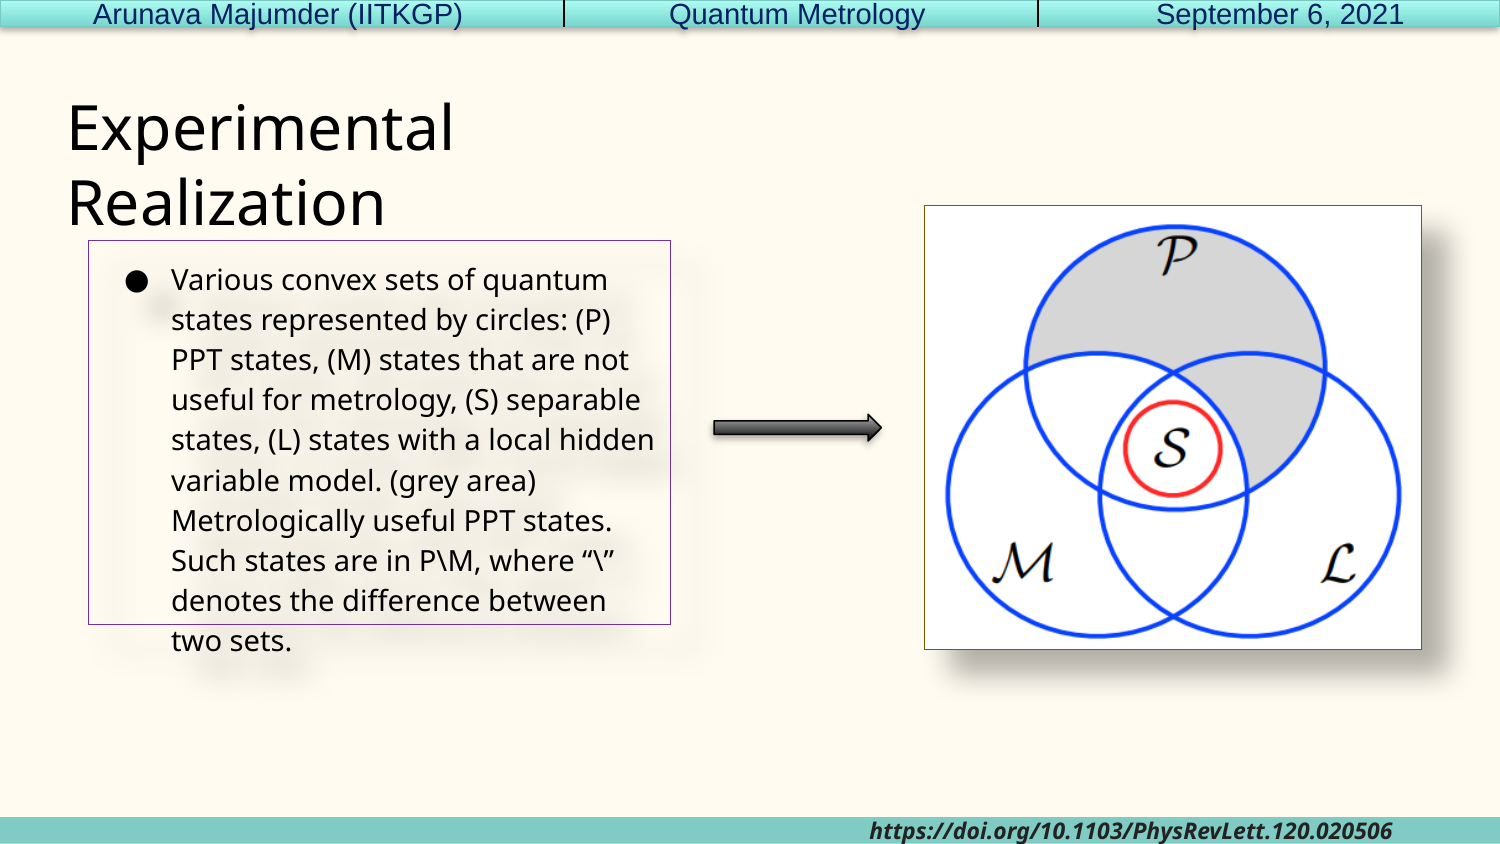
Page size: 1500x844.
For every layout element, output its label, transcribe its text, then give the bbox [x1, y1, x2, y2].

text_box [0, 815, 770, 844]
list Various convex sets of quantum states represented by circles: (P) PPT states, (M) states that are not useful for metrology, (S) separable states, (L) states with a local hidden variable model. (grey area) Metrologically useful PPT states. Such states are in P\M, where “\” denotes the difference between two sets. [88, 240, 671, 625]
text_box [713, 413, 882, 442]
text_box Arunava Majumder (IITKGP) Quantum Metrology September 6, 2021 [565, 0, 1037, 27]
text_box [1493, 815, 1500, 844]
title Experimental Realization [51, 72, 772, 174]
picture [924, 205, 1422, 650]
text_box https://doi.org/10.1103/PhysRevLett.120.020506 [770, 815, 1493, 844]
text_box Arunava Majumder (IITKGP) Quantum Metrology September 6, 2021 [1039, 0, 1500, 27]
text_box Arunava Majumder (IITKGP) Quantum Metrology September 6, 2021 [0, 0, 563, 27]
